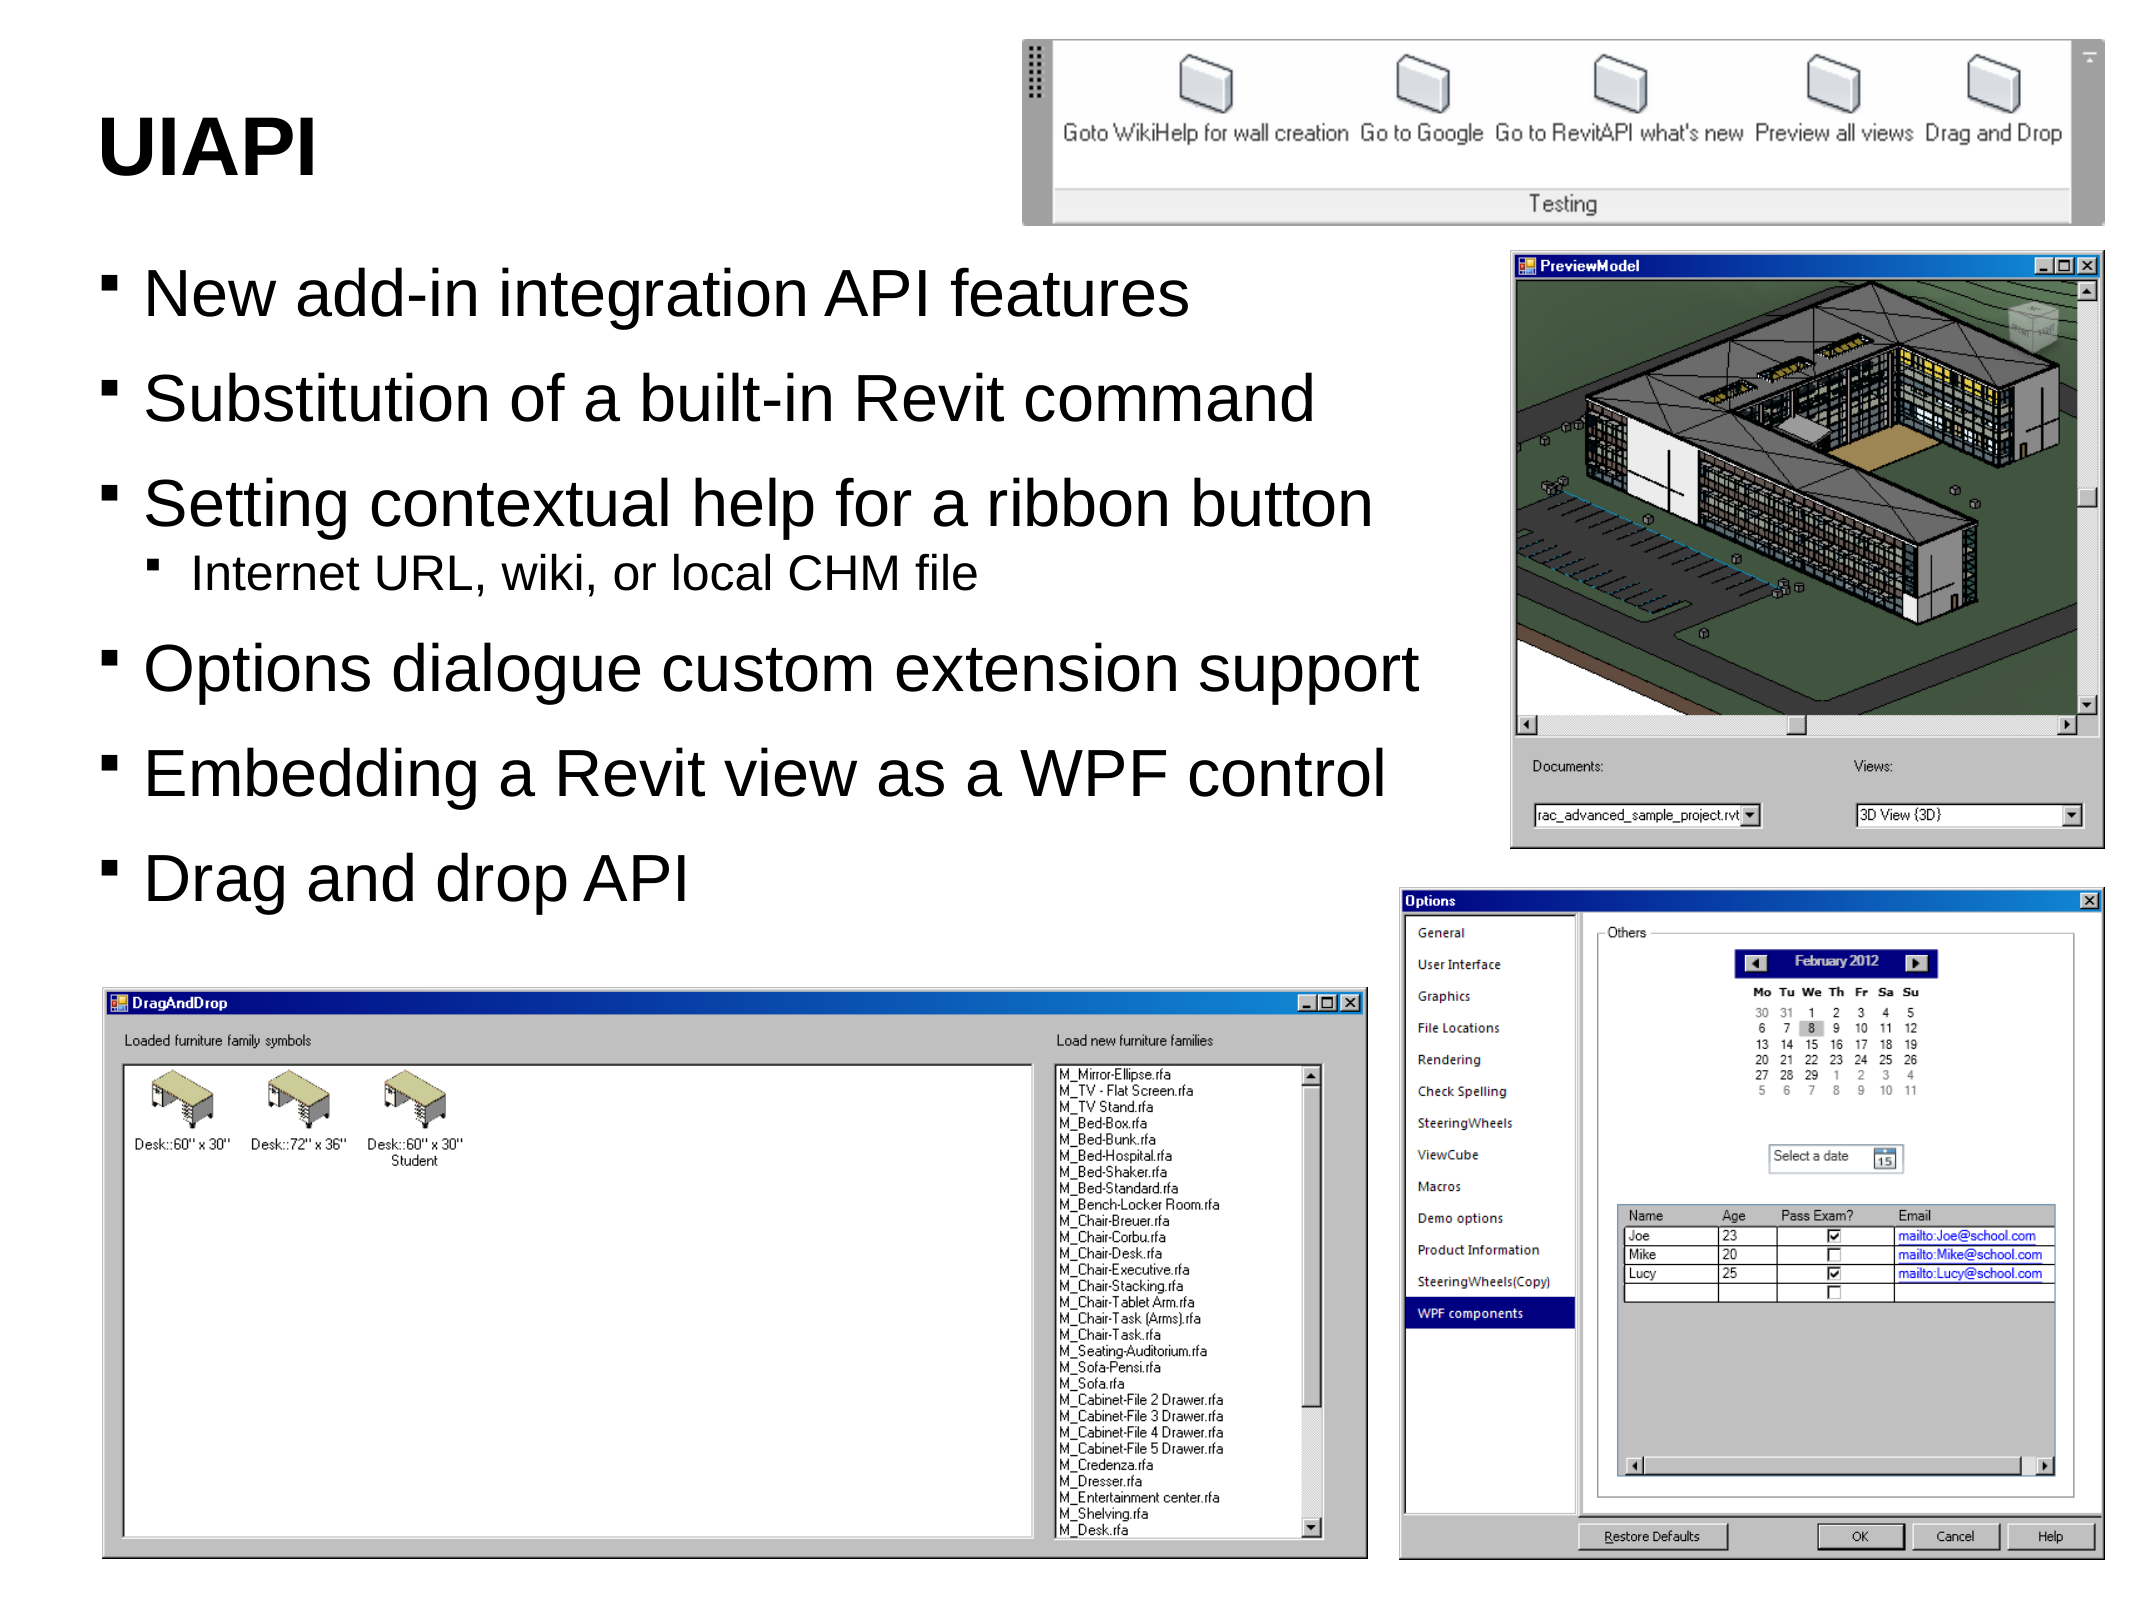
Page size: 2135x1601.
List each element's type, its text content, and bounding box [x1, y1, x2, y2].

picture [1022, 39, 2105, 226]
picture [1398, 887, 2105, 1560]
picture [1510, 250, 2105, 850]
title UIAPI [96, 59, 643, 226]
list New add-in integration API features Substitution of a built-in Revit command Setting contextual help for a ribbon button Internet URL, wiki, or local CHM file Options dialogue custom extension support Embedding a Revit view as a WPF control Drag and drop API [96, 249, 1493, 951]
picture [101, 987, 1368, 1560]
